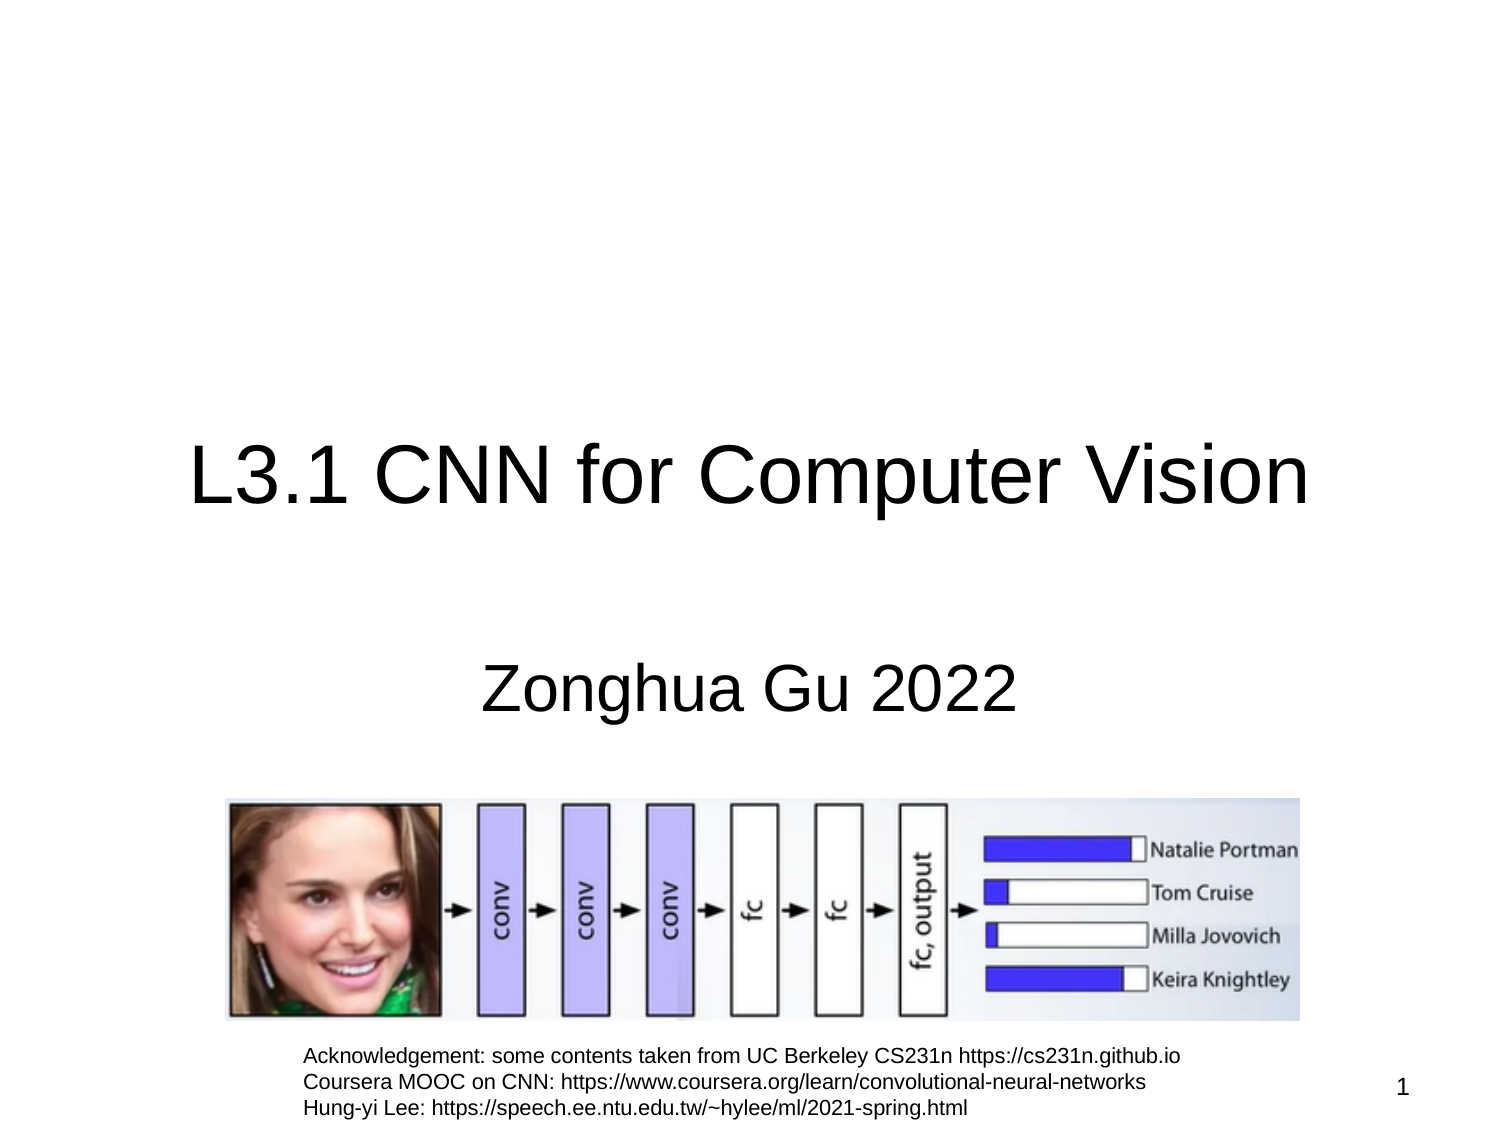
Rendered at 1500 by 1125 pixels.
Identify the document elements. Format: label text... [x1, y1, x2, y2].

picture [224, 798, 1301, 1021]
text_box Acknowledgement: some contents taken from UC Berkeley CS231n https://cs231n.github.io Coursera MOOC on CNN: https://www.coursera.org/learn/convolutional-neural-networks Hung-yi Lee: https://speech.ee.ntu.edu.tw/~hylee/ml/2021-spring.html [288, 1033, 1237, 1125]
subtitle Zonghua Gu 2022 [224, 637, 1276, 798]
title L3.1 CNN for Computer Vision [112, 349, 1388, 591]
slide_number 1 [1237, 1062, 1426, 1103]
